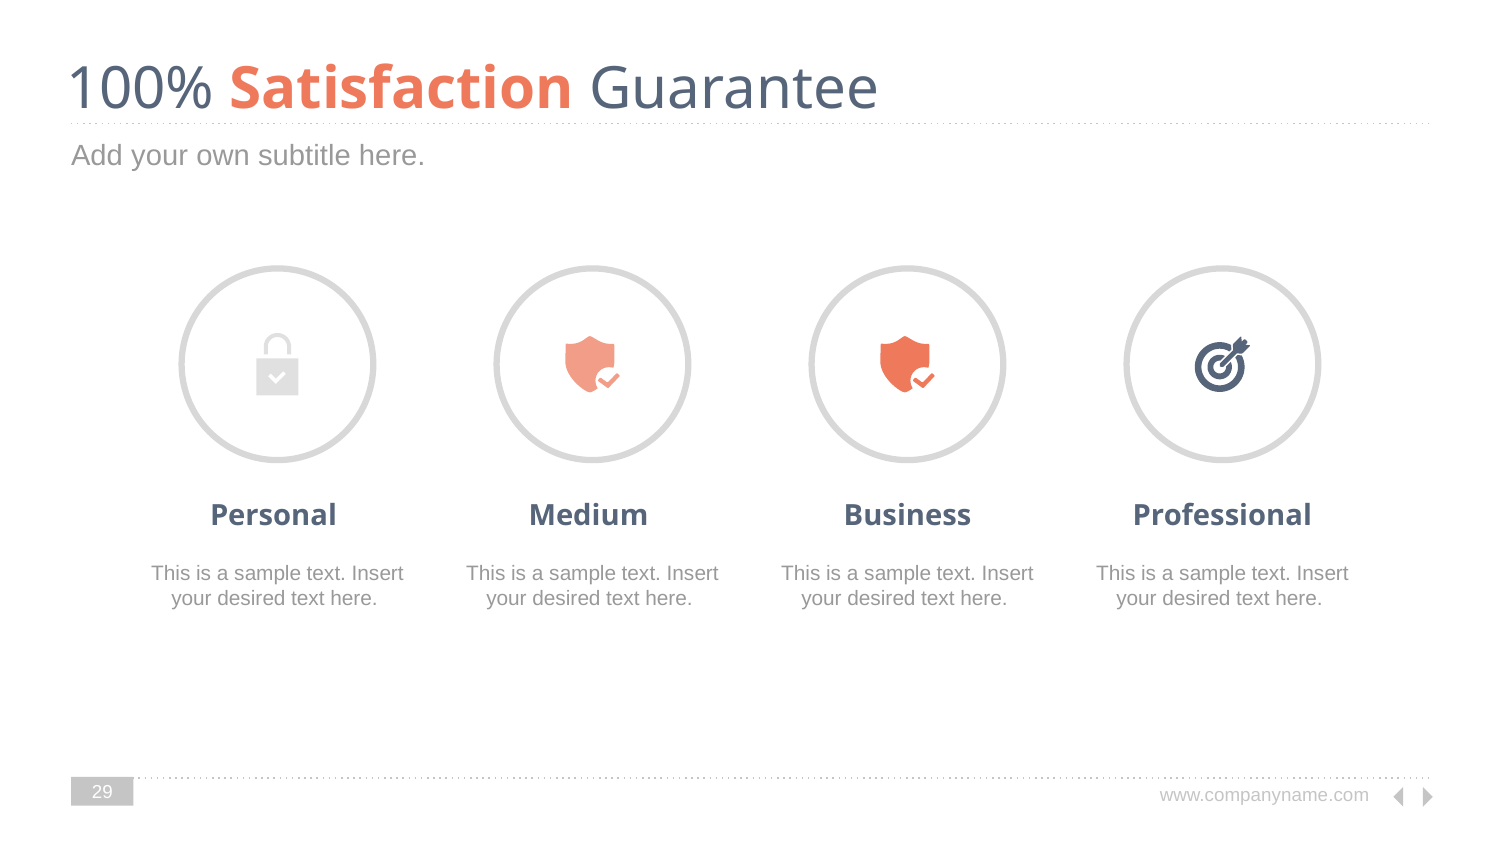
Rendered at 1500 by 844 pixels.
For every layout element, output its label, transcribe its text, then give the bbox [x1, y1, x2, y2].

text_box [256, 332, 299, 396]
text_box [565, 335, 620, 393]
text_box [181, 268, 374, 461]
text_box Add your own subtitle here. [56, 128, 1454, 181]
text_box Personal [155, 488, 400, 539]
text_box Business [785, 488, 1030, 539]
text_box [880, 335, 935, 393]
text_box [811, 268, 1004, 461]
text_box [1075, 268, 1369, 646]
title 100% Satisfaction Guarantee [51, 35, 1449, 112]
text_box This is a sample text. Insert your desired text here. [131, 544, 424, 645]
text_box This is a sample text. Insert your desired text here. [761, 544, 1054, 645]
text_box This is a sample text. Insert your desired text here. [446, 544, 739, 645]
text_box [496, 268, 689, 461]
slide_number ‹#› [71, 776, 134, 806]
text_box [1194, 336, 1251, 393]
text_box Medium [470, 488, 715, 539]
